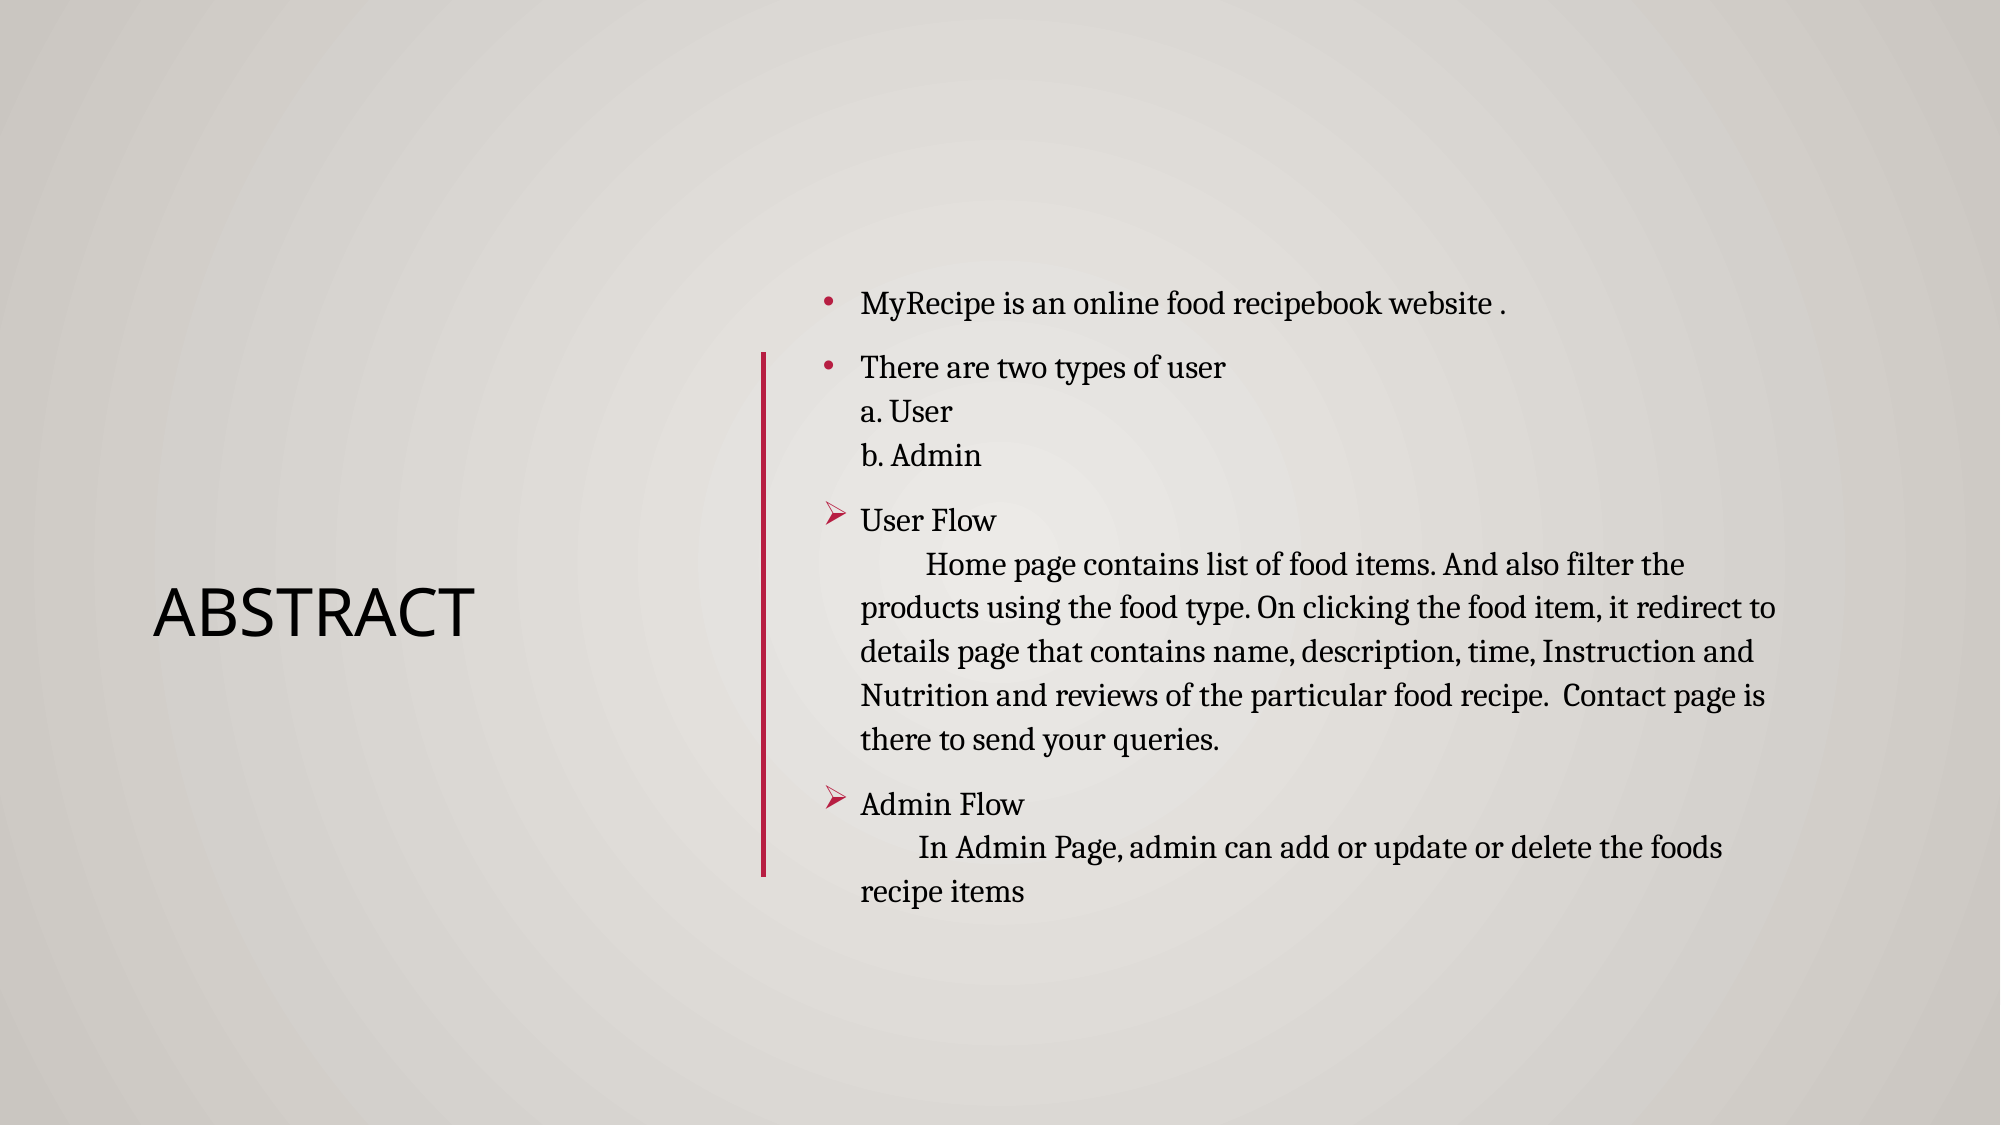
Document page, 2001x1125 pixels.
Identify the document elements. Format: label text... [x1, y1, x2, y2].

list MyRecipe is an online food recipebook website . There are two types of user a. User b. Admin User Flow Home page contains list of food items. And also filter the products using the food type. On clicking the food item, it redirect to details page that contains name, description, time, Instruction and Nutrition and reviews of the particular food recipe. Contact page is there to send your queries. Admin Flow In Admin Page, admin can add or update or delete the foods recipe items [807, 262, 1814, 968]
text_box [0, 0, 2000, 1125]
title Abstract [138, 262, 720, 968]
